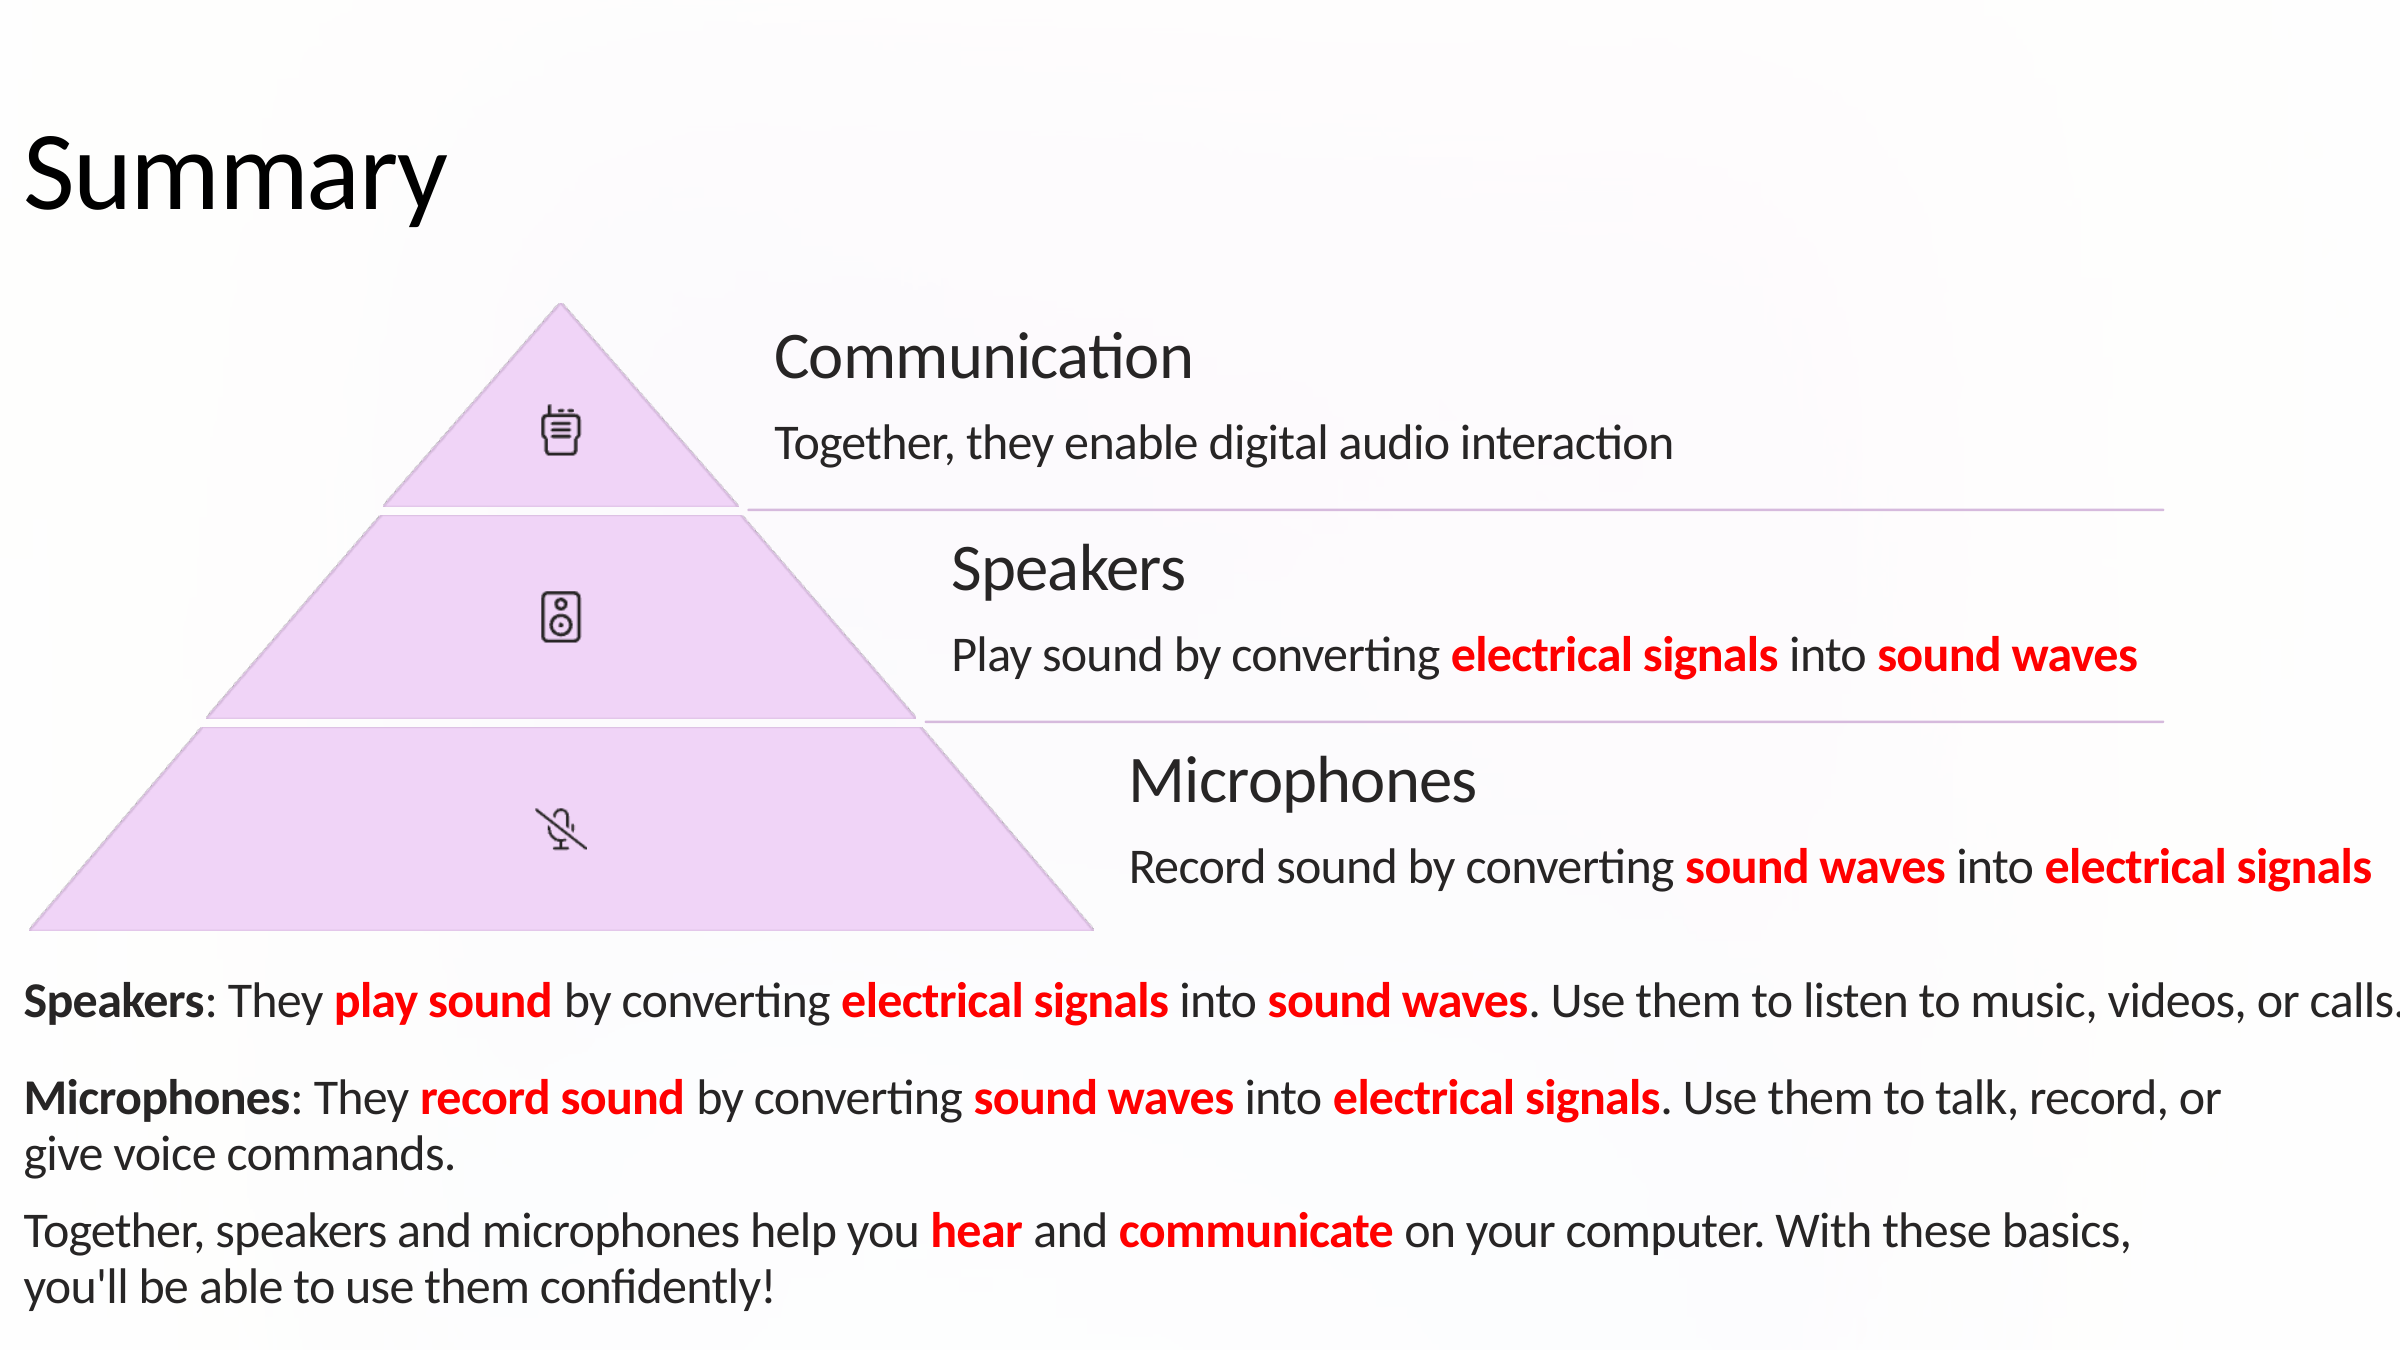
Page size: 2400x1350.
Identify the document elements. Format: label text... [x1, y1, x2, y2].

text_box Together, they enable digital audio interaction [774, 413, 1427, 471]
picture [383, 303, 739, 507]
text_box Speakers [951, 551, 1373, 605]
text_box Communication [774, 339, 1196, 393]
text_box Record sound by converting sound waves into electrical signals [1128, 837, 2022, 895]
text_box [924, 720, 2165, 724]
text_box Summary [23, 127, 866, 233]
text_box Play sound by converting electrical signals into sound waves [951, 625, 1806, 683]
text_box [747, 508, 2165, 512]
text_box Speakers: They play sound by converting electrical signals into sound waves. Use them to listen to music, videos, or calls. [23, 970, 2174, 1028]
text_box Microphones [1128, 763, 1550, 816]
picture [29, 727, 1094, 931]
picture [206, 515, 916, 719]
text_box Together, speakers and microphones help you hear and communicate on your computer. With these basics, you'll be able to use them confidently! [23, 1201, 2339, 1320]
text_box Microphones: They record sound by converting sound waves into electrical signals. Use them to talk, record, or give voice commands. [23, 1068, 2174, 1126]
